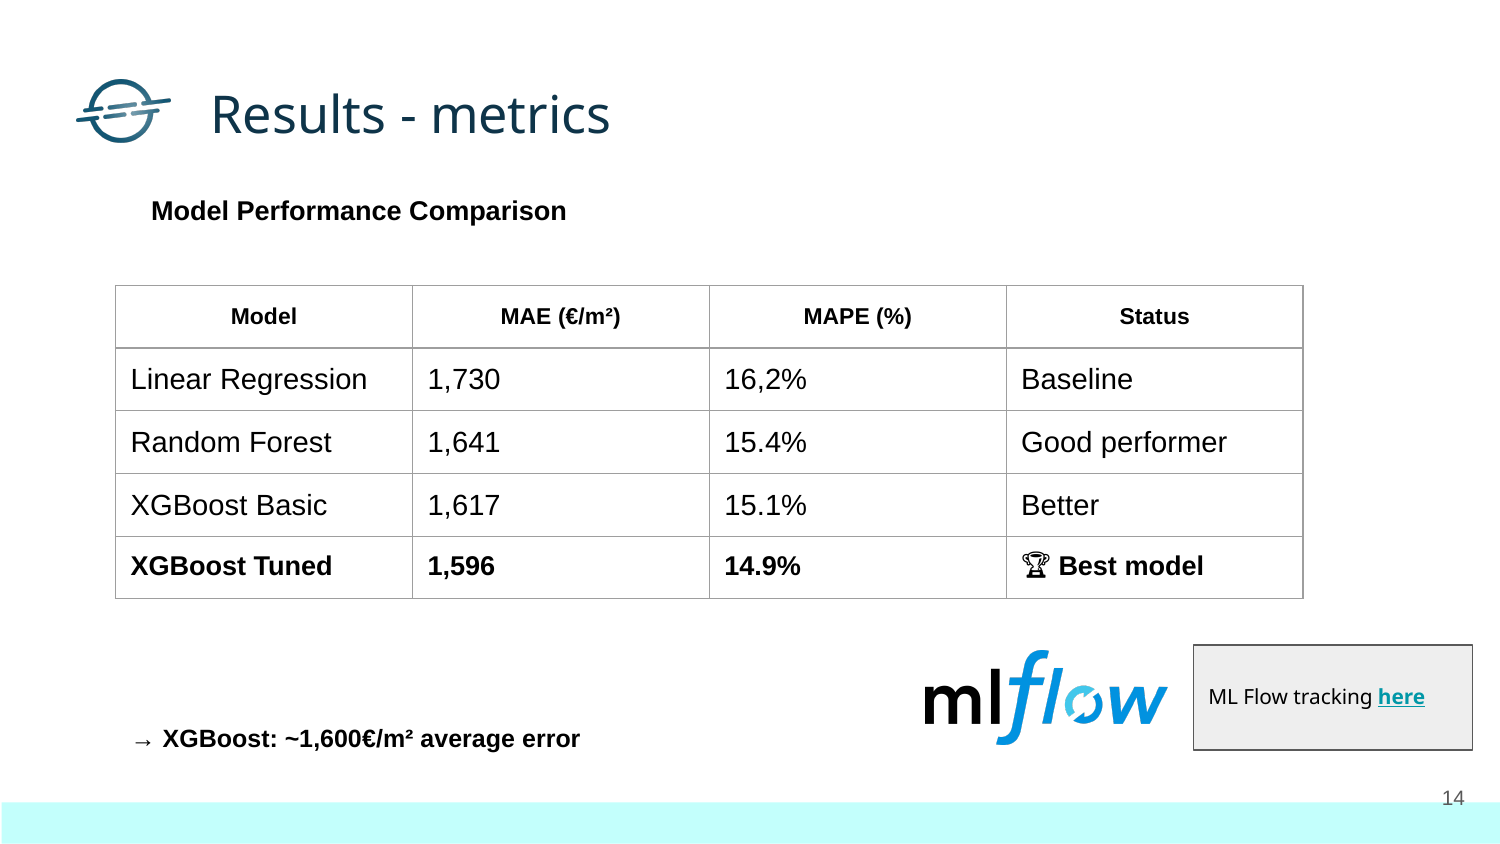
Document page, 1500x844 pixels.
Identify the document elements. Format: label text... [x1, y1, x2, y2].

table_cell 1,730 [413, 349, 709, 410]
text_box [1, 802, 1500, 844]
table_cell Random Forest [116, 411, 412, 473]
table_cell 15.1% [710, 474, 1006, 536]
table_cell 1,641 [413, 411, 709, 473]
text_box ML Flow tracking here [1193, 645, 1473, 750]
table_cell Linear Regression [116, 349, 412, 410]
table_header Model [116, 286, 412, 347]
table_header MAE (€/m²) [413, 286, 709, 347]
table_cell 16,2% [710, 349, 1006, 410]
table_cell 🏆 Best model [1007, 537, 1302, 598]
text_box Model Performance Comparison [136, 132, 629, 283]
title Results - metrics [195, 66, 1068, 154]
table_cell Good performer [1007, 411, 1302, 473]
table_cell Better [1007, 474, 1302, 536]
table_cell 1,596 [413, 537, 709, 598]
table_cell Baseline [1007, 349, 1302, 410]
table_cell 15.4% [710, 411, 1006, 473]
table_cell XGBoost Basic [116, 474, 412, 536]
picture [924, 650, 1035, 745]
slide_number ‹#› [1389, 764, 1480, 830]
table_cell 1,617 [413, 474, 709, 536]
table_header MAPE (%) [710, 286, 1006, 347]
text_box → XGBoost: ~1,600€/m² average error [115, 657, 608, 753]
table_header Status [1007, 286, 1302, 347]
picture [75, 78, 171, 143]
picture [1011, 650, 1168, 745]
table_cell XGBoost Tuned [116, 537, 412, 598]
table_cell 14.9% [710, 537, 1006, 598]
